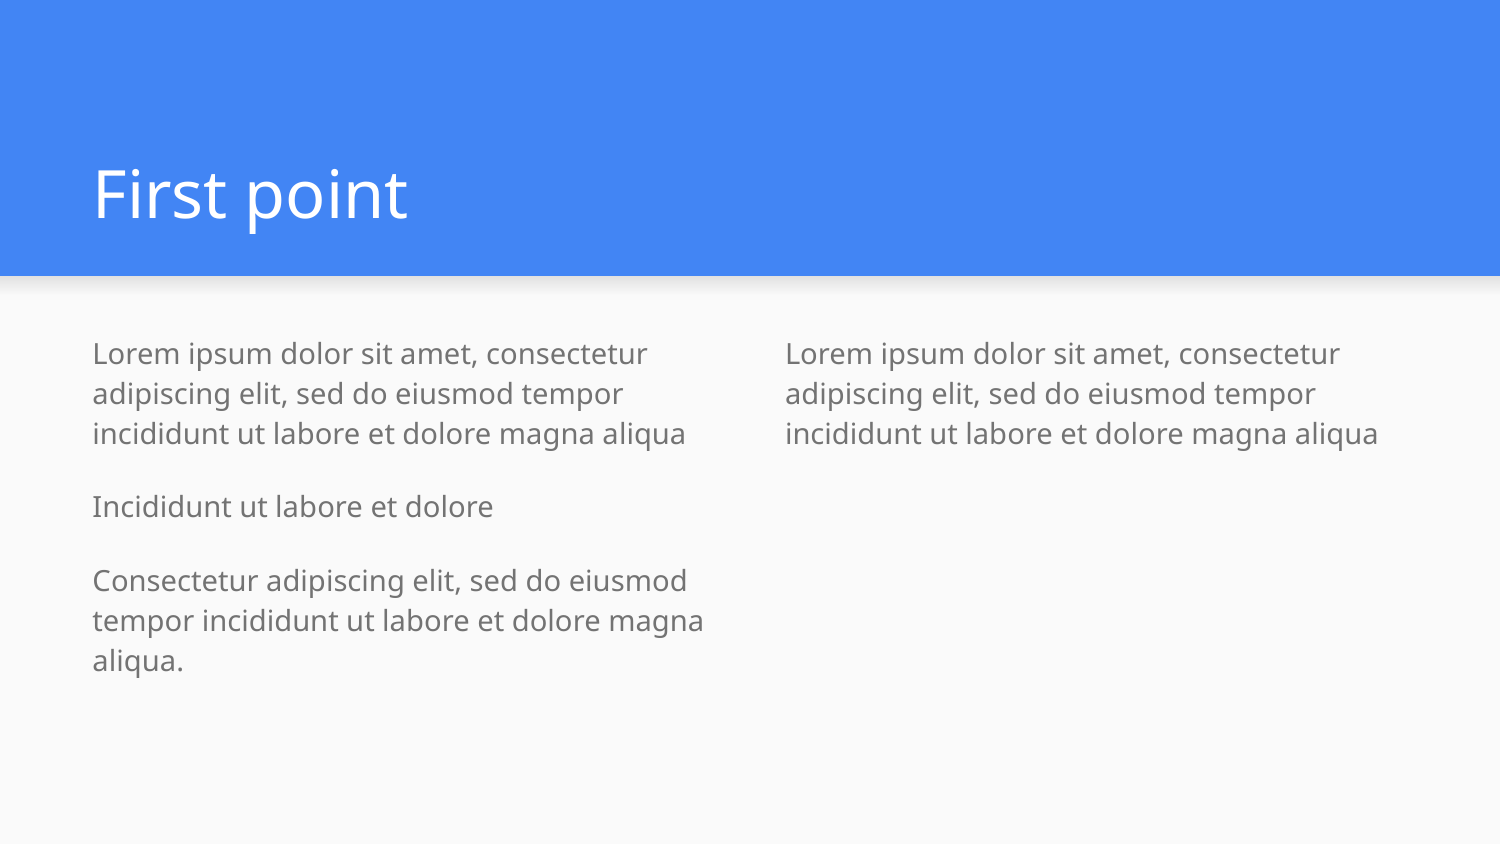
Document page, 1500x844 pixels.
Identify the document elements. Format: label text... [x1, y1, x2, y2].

title First point [77, 121, 1427, 248]
list Lorem ipsum dolor sit amet, consectetur adipiscing elit, sed do eiusmod tempor incididunt ut labore et dolore magna aliqua [770, 314, 1427, 760]
list Lorem ipsum dolor sit amet, consectetur adipiscing elit, sed do eiusmod tempor incididunt ut labore et dolore magna aliqua Incididunt ut labore et dolore Consectetur adipiscing elit, sed do eiusmod tempor incididunt ut labore et dolore magna aliqua. [77, 314, 734, 760]
